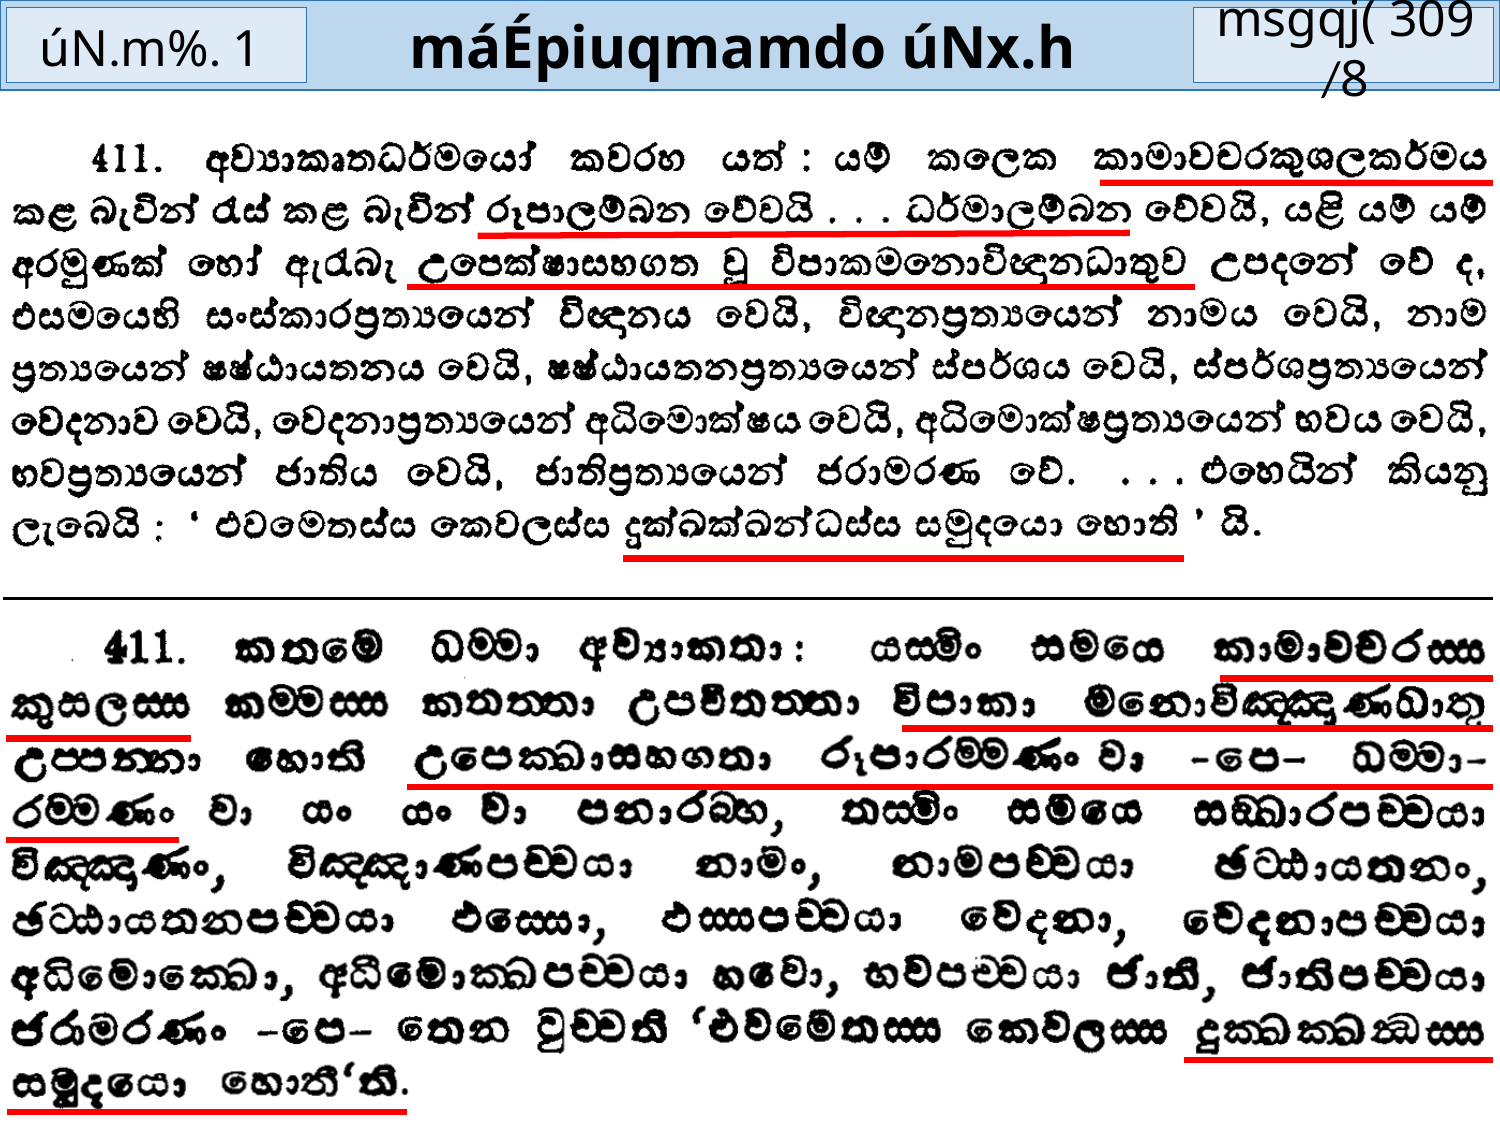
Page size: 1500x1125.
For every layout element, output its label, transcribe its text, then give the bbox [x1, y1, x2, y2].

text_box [477, 232, 1130, 236]
text_box úN.m%. 1 [6, 10, 308, 82]
picture [6, 615, 1497, 1113]
text_box máÉpiuqmamdo úNx.h [316, 9, 1184, 81]
picture [6, 126, 1494, 555]
text_box msgqj( 309/8 [1194, 10, 1497, 82]
